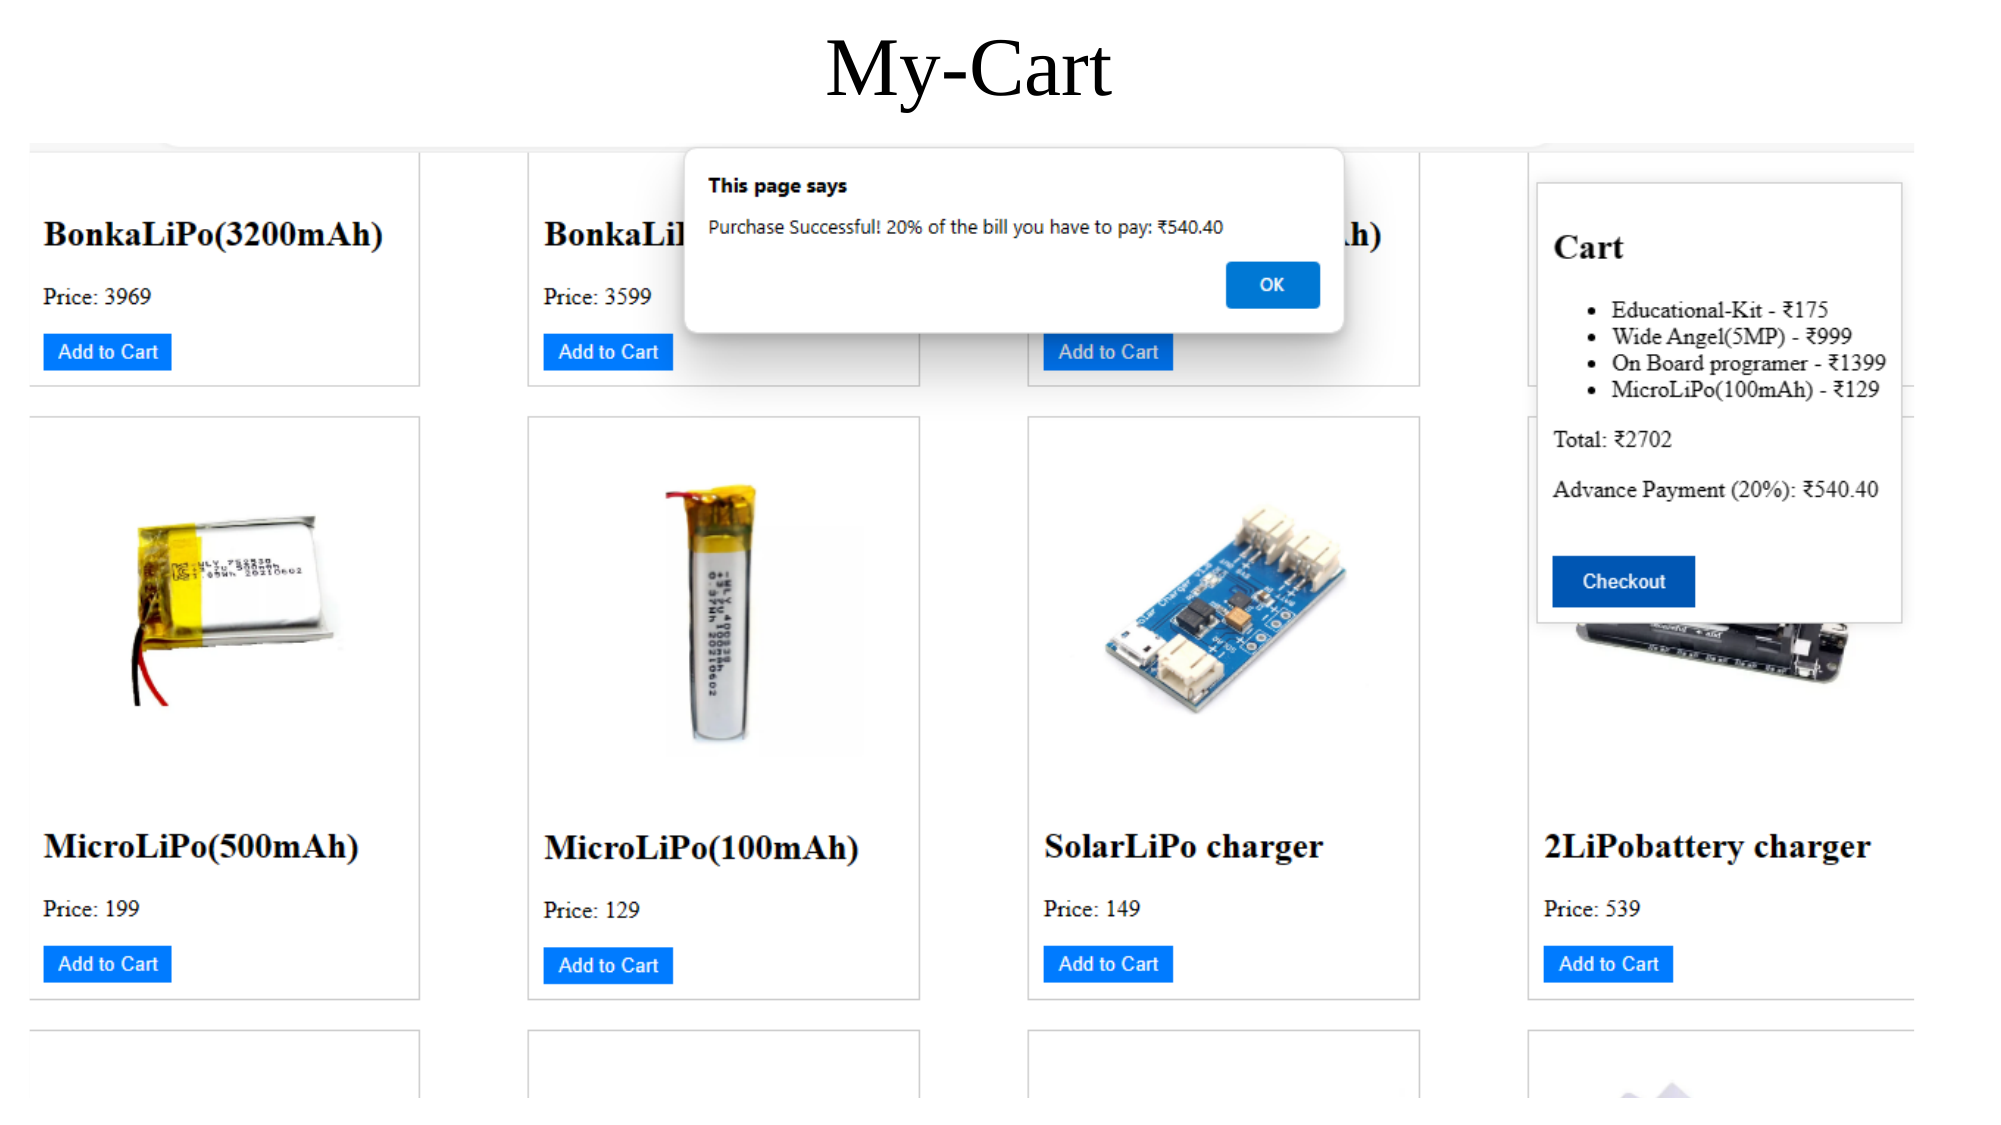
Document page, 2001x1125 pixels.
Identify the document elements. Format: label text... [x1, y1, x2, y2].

title My-Cart [810, 26, 1134, 111]
picture [29, 143, 1915, 1098]
